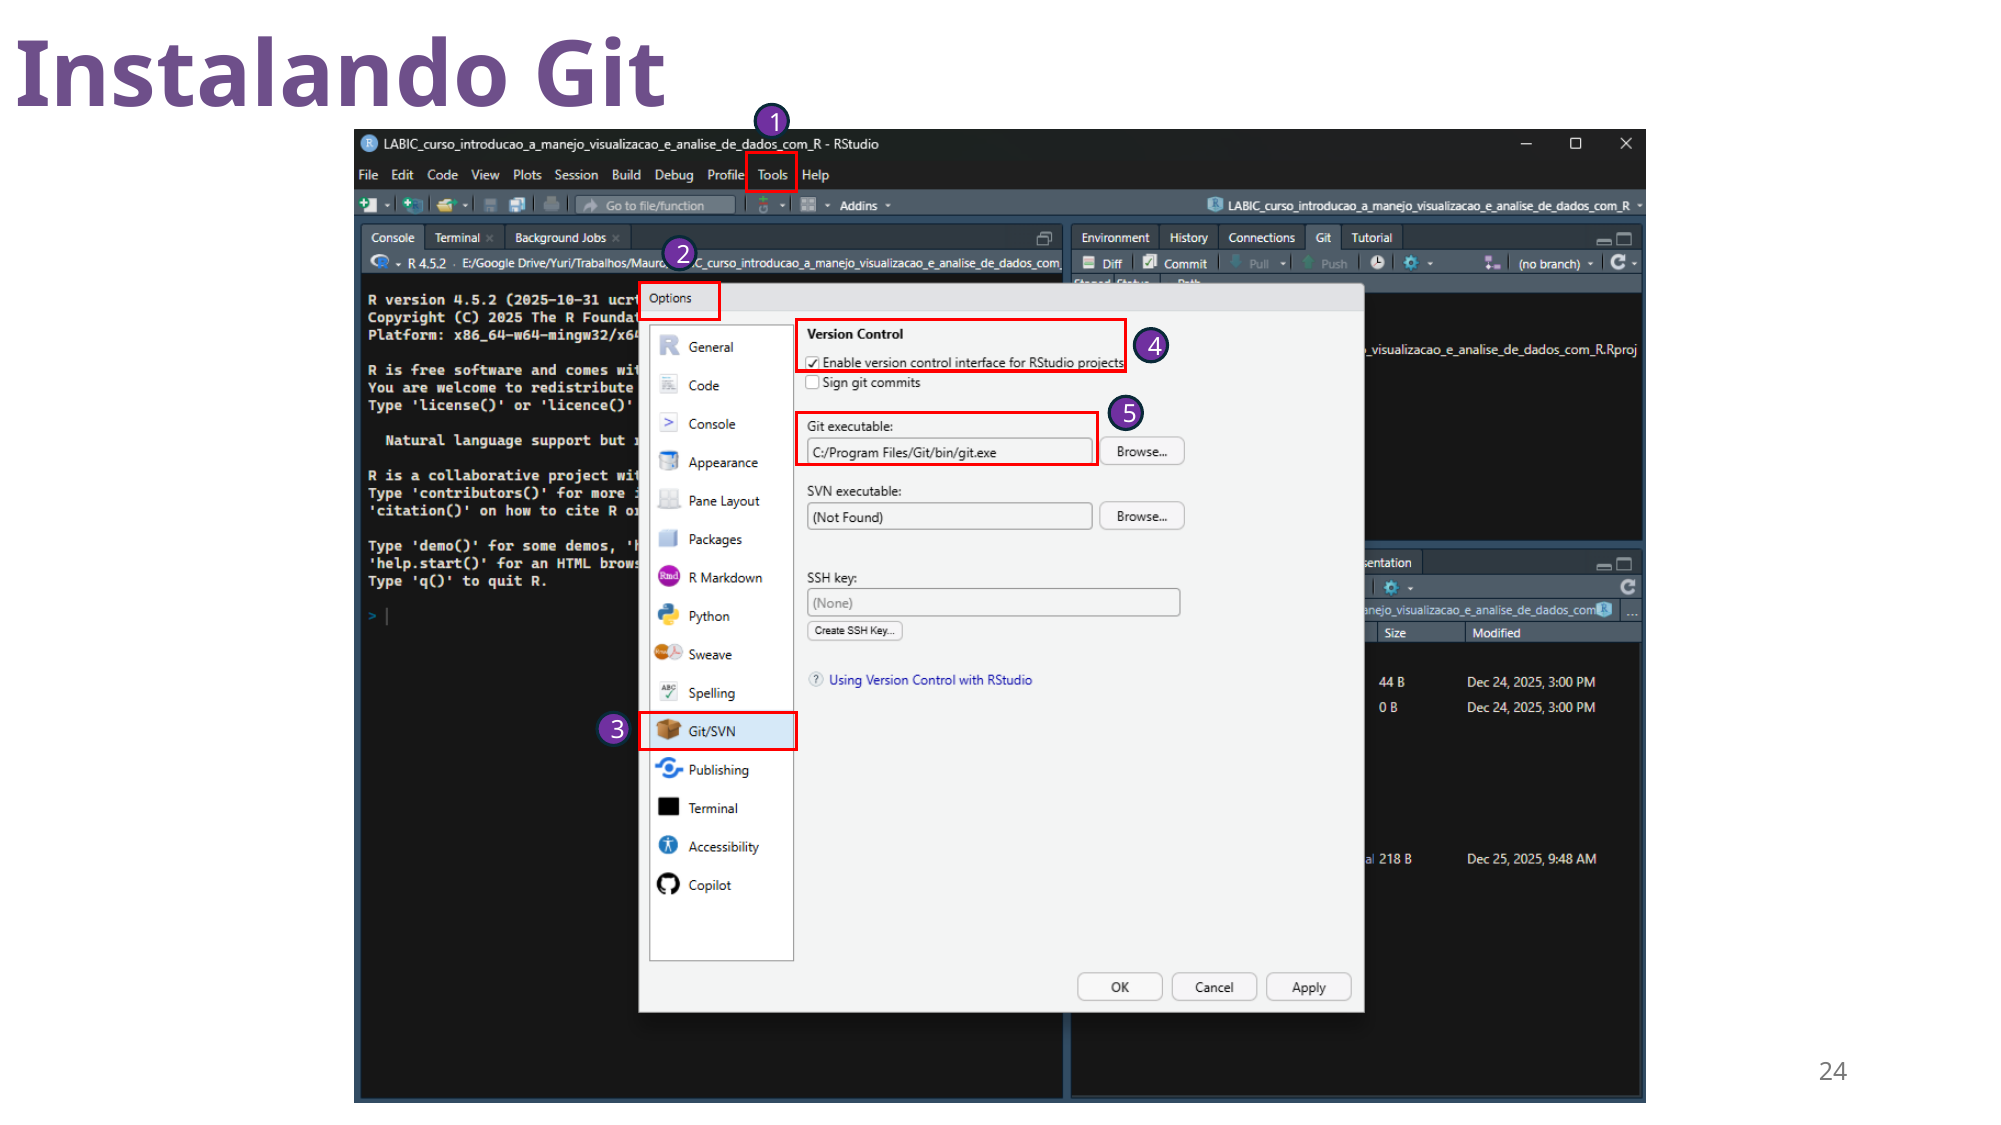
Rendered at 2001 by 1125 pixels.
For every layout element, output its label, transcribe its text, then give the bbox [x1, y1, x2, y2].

text_box 1 [753, 102, 790, 128]
picture [353, 128, 1647, 1103]
title Instalando Git [0, 0, 906, 153]
slide_number 24 [1647, 1042, 1863, 1103]
